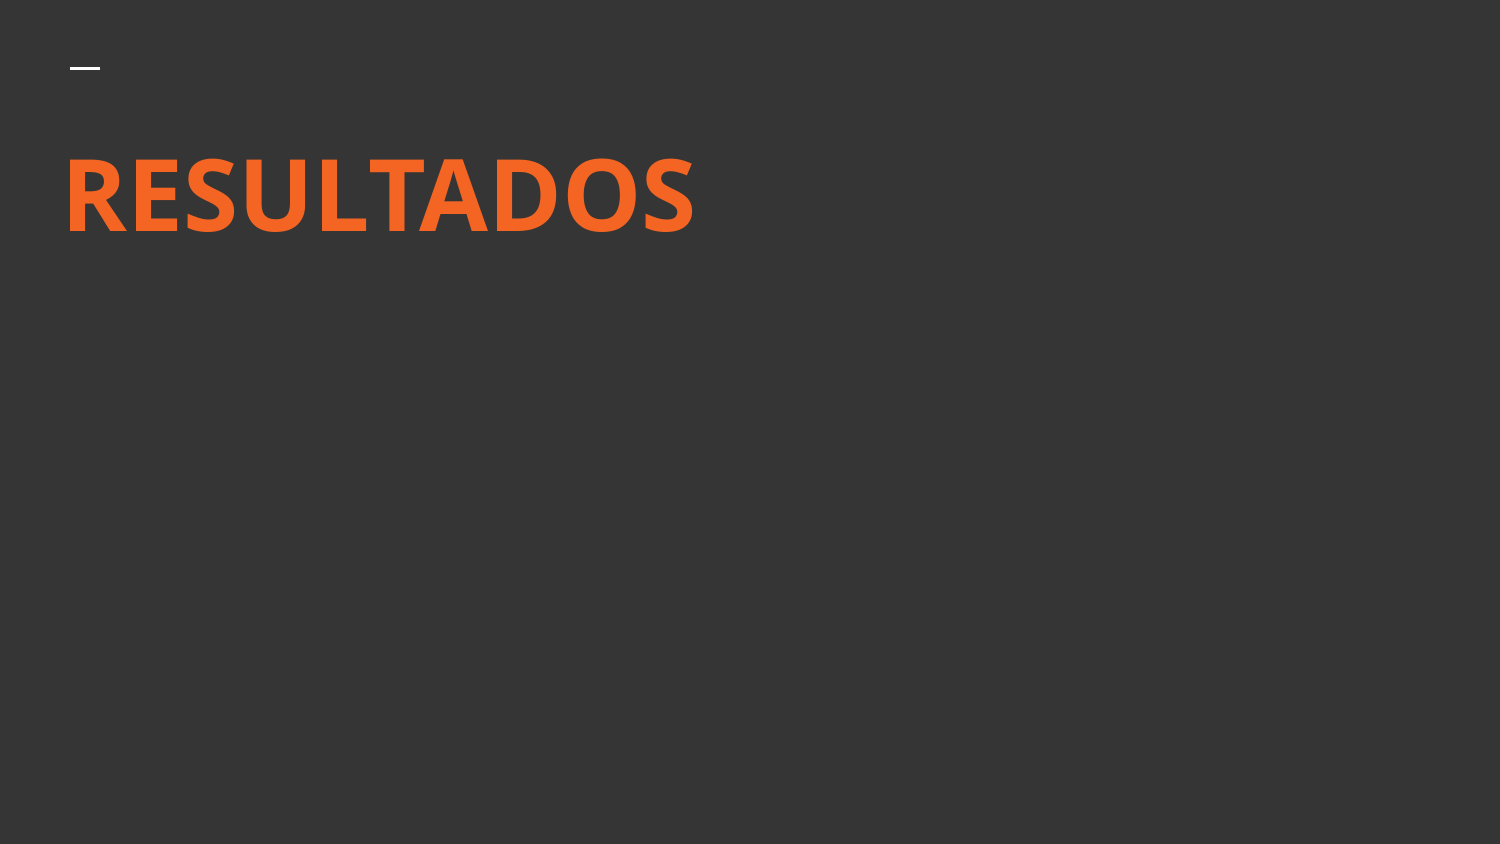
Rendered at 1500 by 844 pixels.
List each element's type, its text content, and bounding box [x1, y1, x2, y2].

title RESULTADOS [46, 116, 1225, 746]
